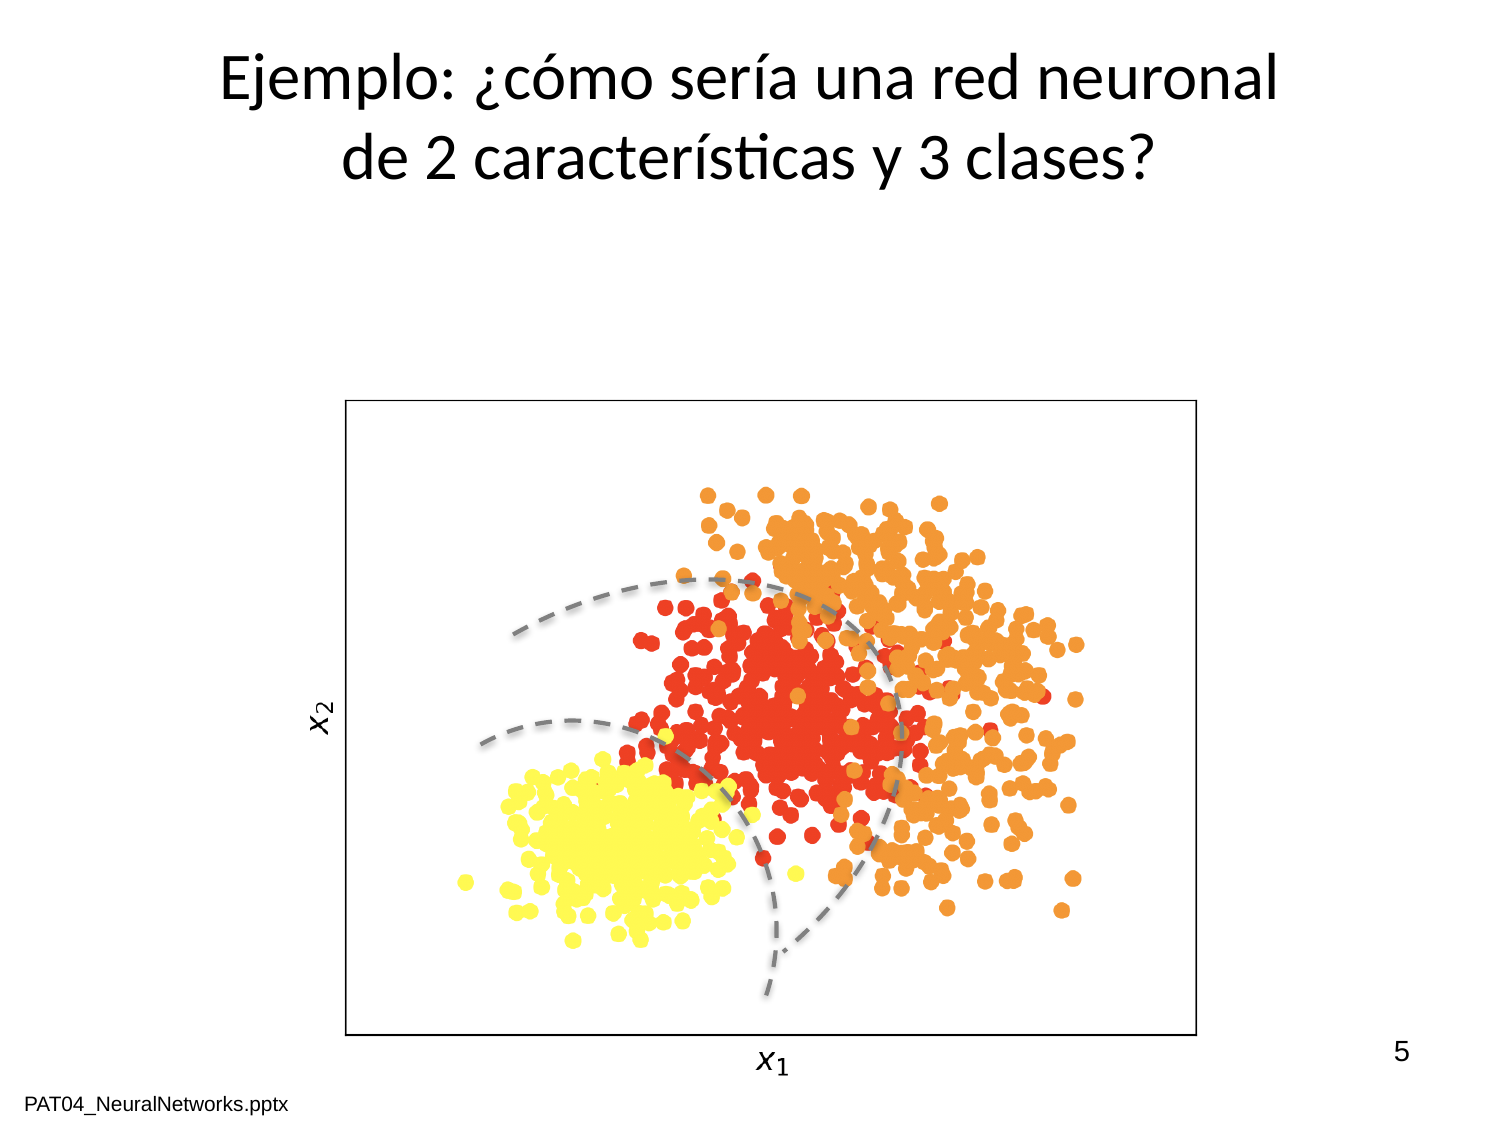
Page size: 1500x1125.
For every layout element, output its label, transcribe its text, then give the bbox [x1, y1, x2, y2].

slide_number 5 [1225, 1024, 1426, 1103]
text_box Ejemplo: ¿cómo sería una red neuronal de 2 características y 3 clases? [191, 25, 1309, 201]
picture [279, 394, 1220, 1100]
footer PAT04_NeuralNetworks.pptx [0, 1083, 395, 1125]
